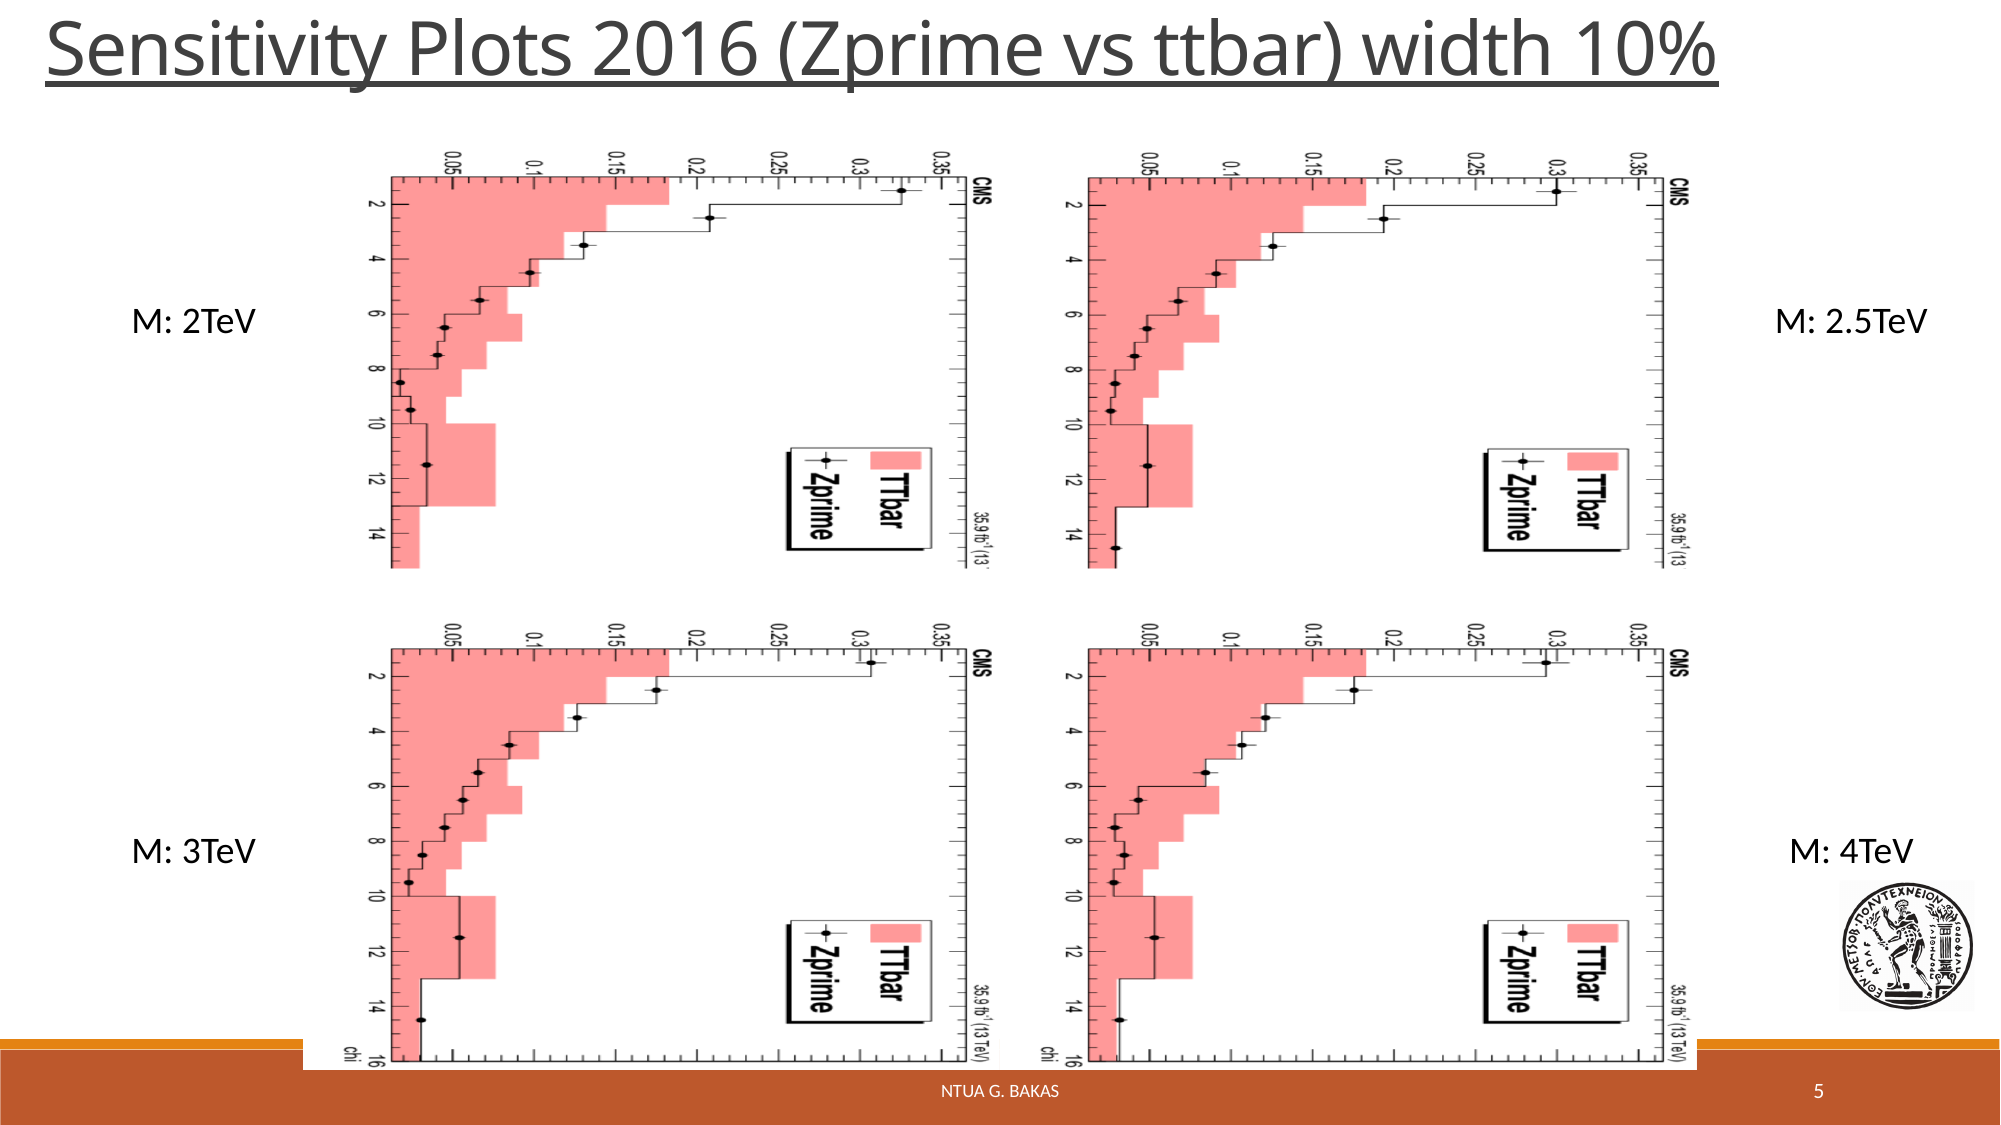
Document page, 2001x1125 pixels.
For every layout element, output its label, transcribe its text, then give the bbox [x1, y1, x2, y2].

text_box M: 3TeV [98, 818, 290, 879]
text_box M: 2.5TeV [1755, 288, 1947, 348]
picture [1097, 0, 1600, 1125]
footer NTUA G. Bakas [909, 1070, 1094, 1120]
picture [400, 0, 903, 1125]
text_box M: 2TeV [98, 288, 290, 348]
text_box Sensitivity Plots 2016 (Zprime vs ttbar) width 10% [909, 0, 1095, 97]
picture [1839, 880, 1975, 1012]
text_box M: 4TeV [1755, 818, 1947, 879]
text_box Sensitivity Plots 2016 (Zprime vs ttbar) width 10% [1605, 0, 1756, 99]
text_box Sensitivity Plots 2016 (Zprime vs ttbar) width 10% [30, 0, 399, 99]
slide_number 5 [1624, 1059, 1840, 1120]
